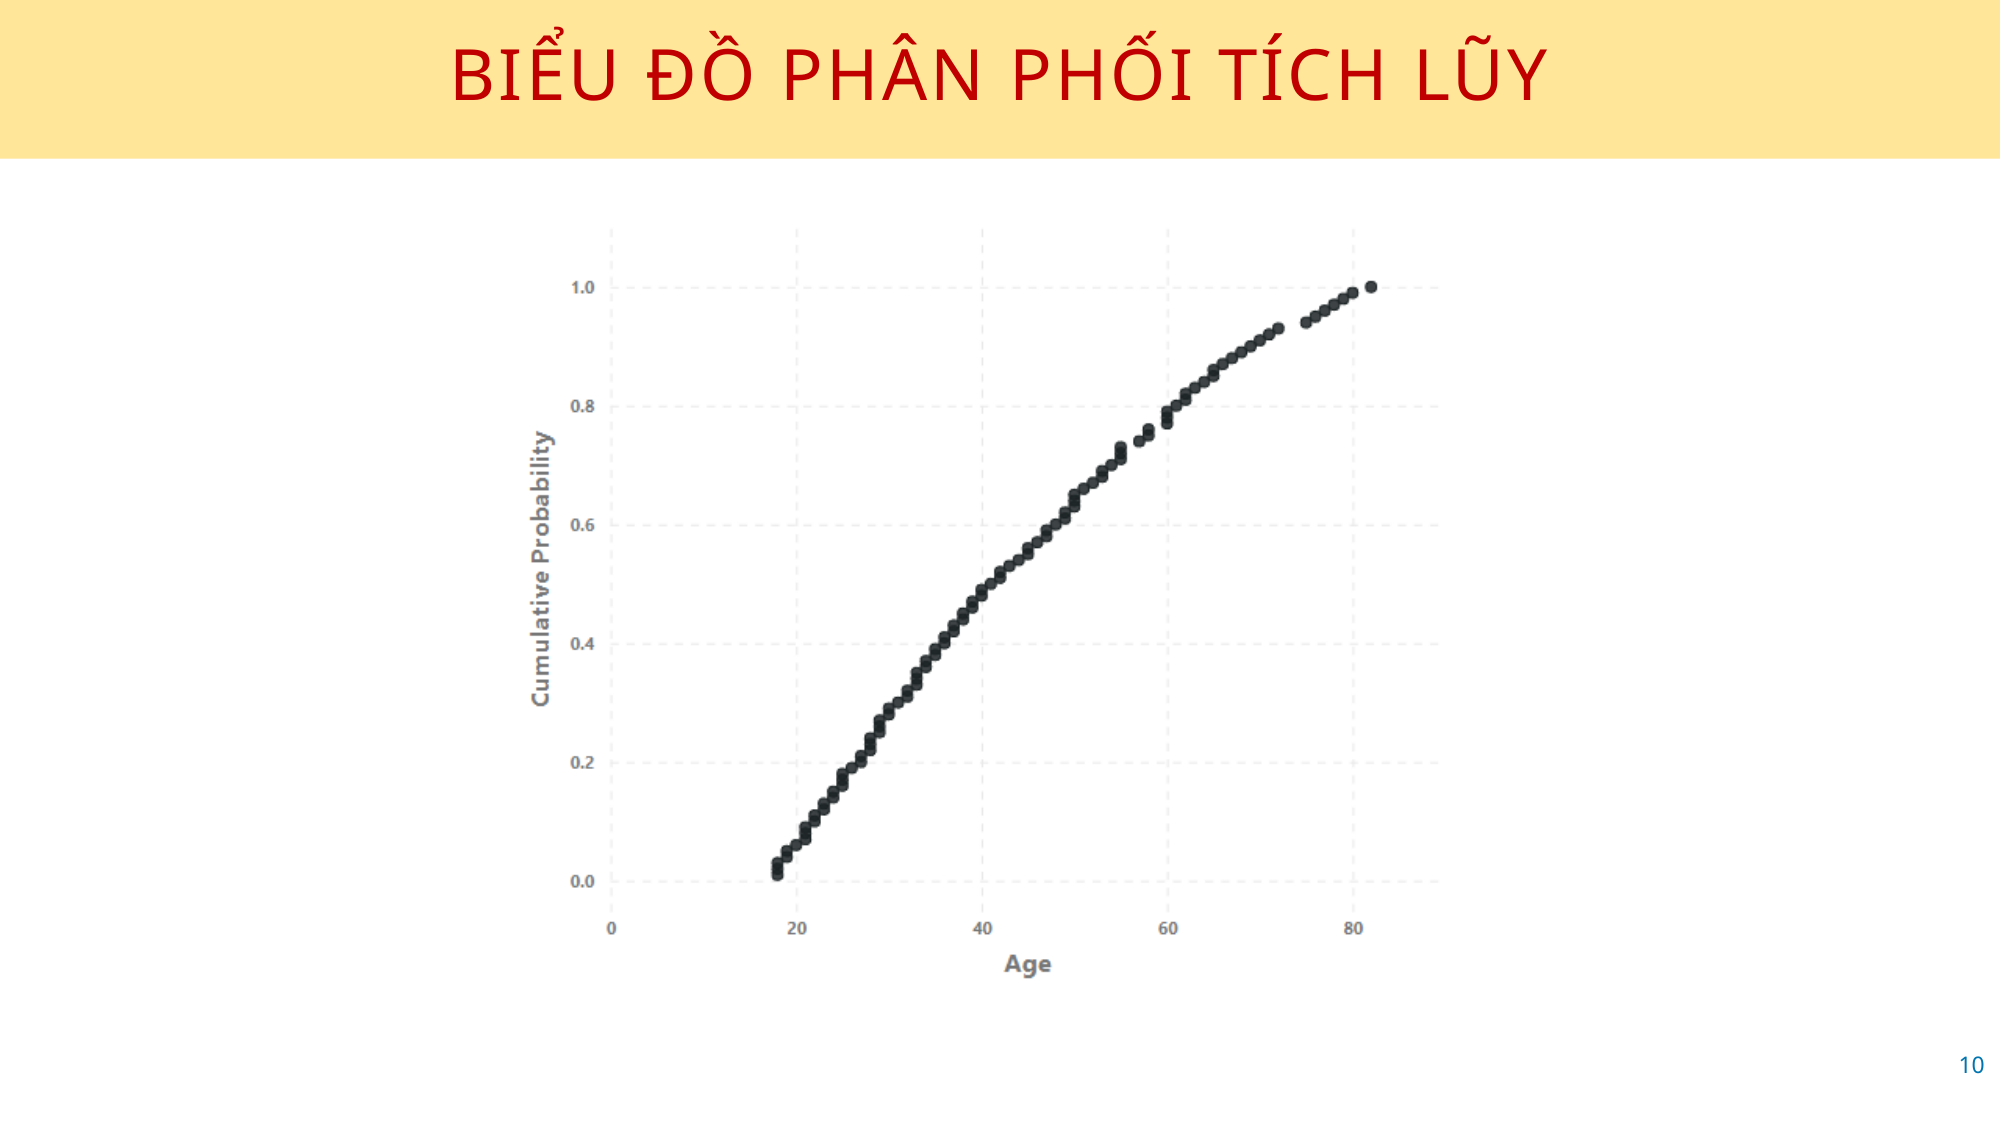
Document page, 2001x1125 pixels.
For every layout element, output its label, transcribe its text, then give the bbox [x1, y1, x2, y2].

picture [524, 214, 1443, 980]
title BIỂU ĐỒ PHÂN PHỐI TÍCH LŨY [0, 0, 2000, 159]
slide_number 10 [1550, 1036, 2000, 1097]
